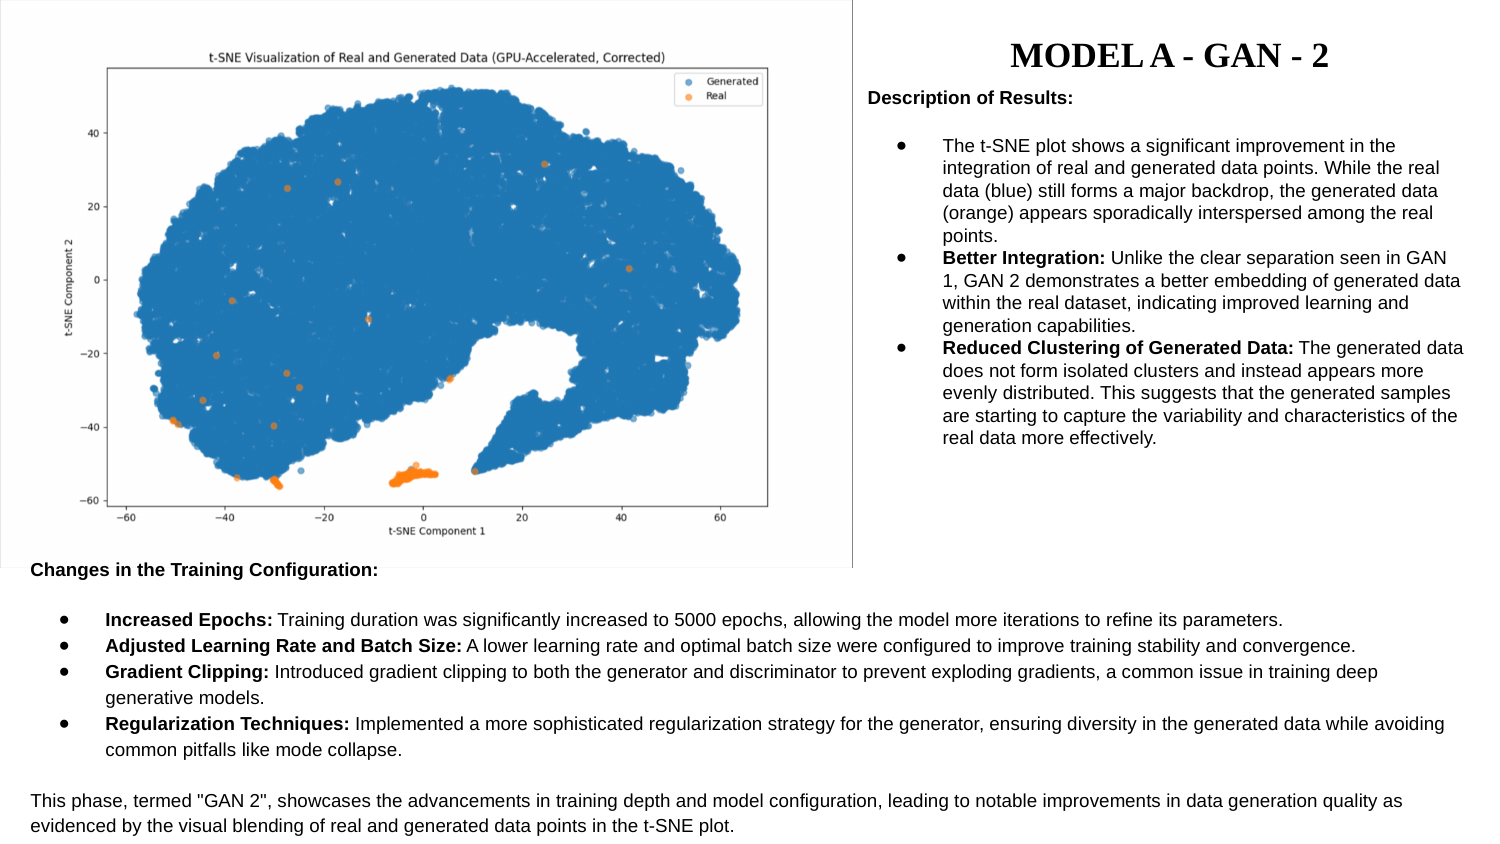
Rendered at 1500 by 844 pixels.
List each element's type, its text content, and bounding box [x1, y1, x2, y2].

title MODEL A - GAN - 2 [995, 21, 1467, 70]
text_box Changes in the Training Configuration: Increased Epochs: Training duration was significantly increased to 5000 epochs, allowing the model more iterations to refine its parameters. Adjusted Learning Rate and Batch Size: A lower learning rate and optimal batch size were configured to improve training stability and convergence. Gradient Clipping: Introduced gradient clipping to both the generator and discriminator to prevent exploding gradients, a common issue in training deep generative models. Regularization Techniques: Implemented a more sophisticated regularization strategy for the generator, ensuring diversity in the generated data while avoiding common pitfalls like mode collapse. This phase, termed "GAN 2", showcases the advancements in training depth and model configuration, leading to notable improvements in data generation quality as evidenced by the visual blending of real and generated data points in the t-SNE plot. [15, 491, 1467, 844]
text_box Description of Results: The t-SNE plot shows a significant improvement in the integration of real and generated data points. While the real data (blue) still forms a major backdrop, the generated data (orange) appears sporadically interspersed among the real points. Better Integration: Unlike the clear separation seen in GAN 1, GAN 2 demonstrates a better embedding of generated data within the real dataset, indicating improved learning and generation capabilities. Reduced Clustering of Generated Data: The generated data does not form isolated clusters and instead appears more evenly distributed. This suggests that the generated samples are starting to capture the variability and characteristics of the real data more effectively. [858, 70, 1482, 464]
picture [0, 0, 853, 569]
